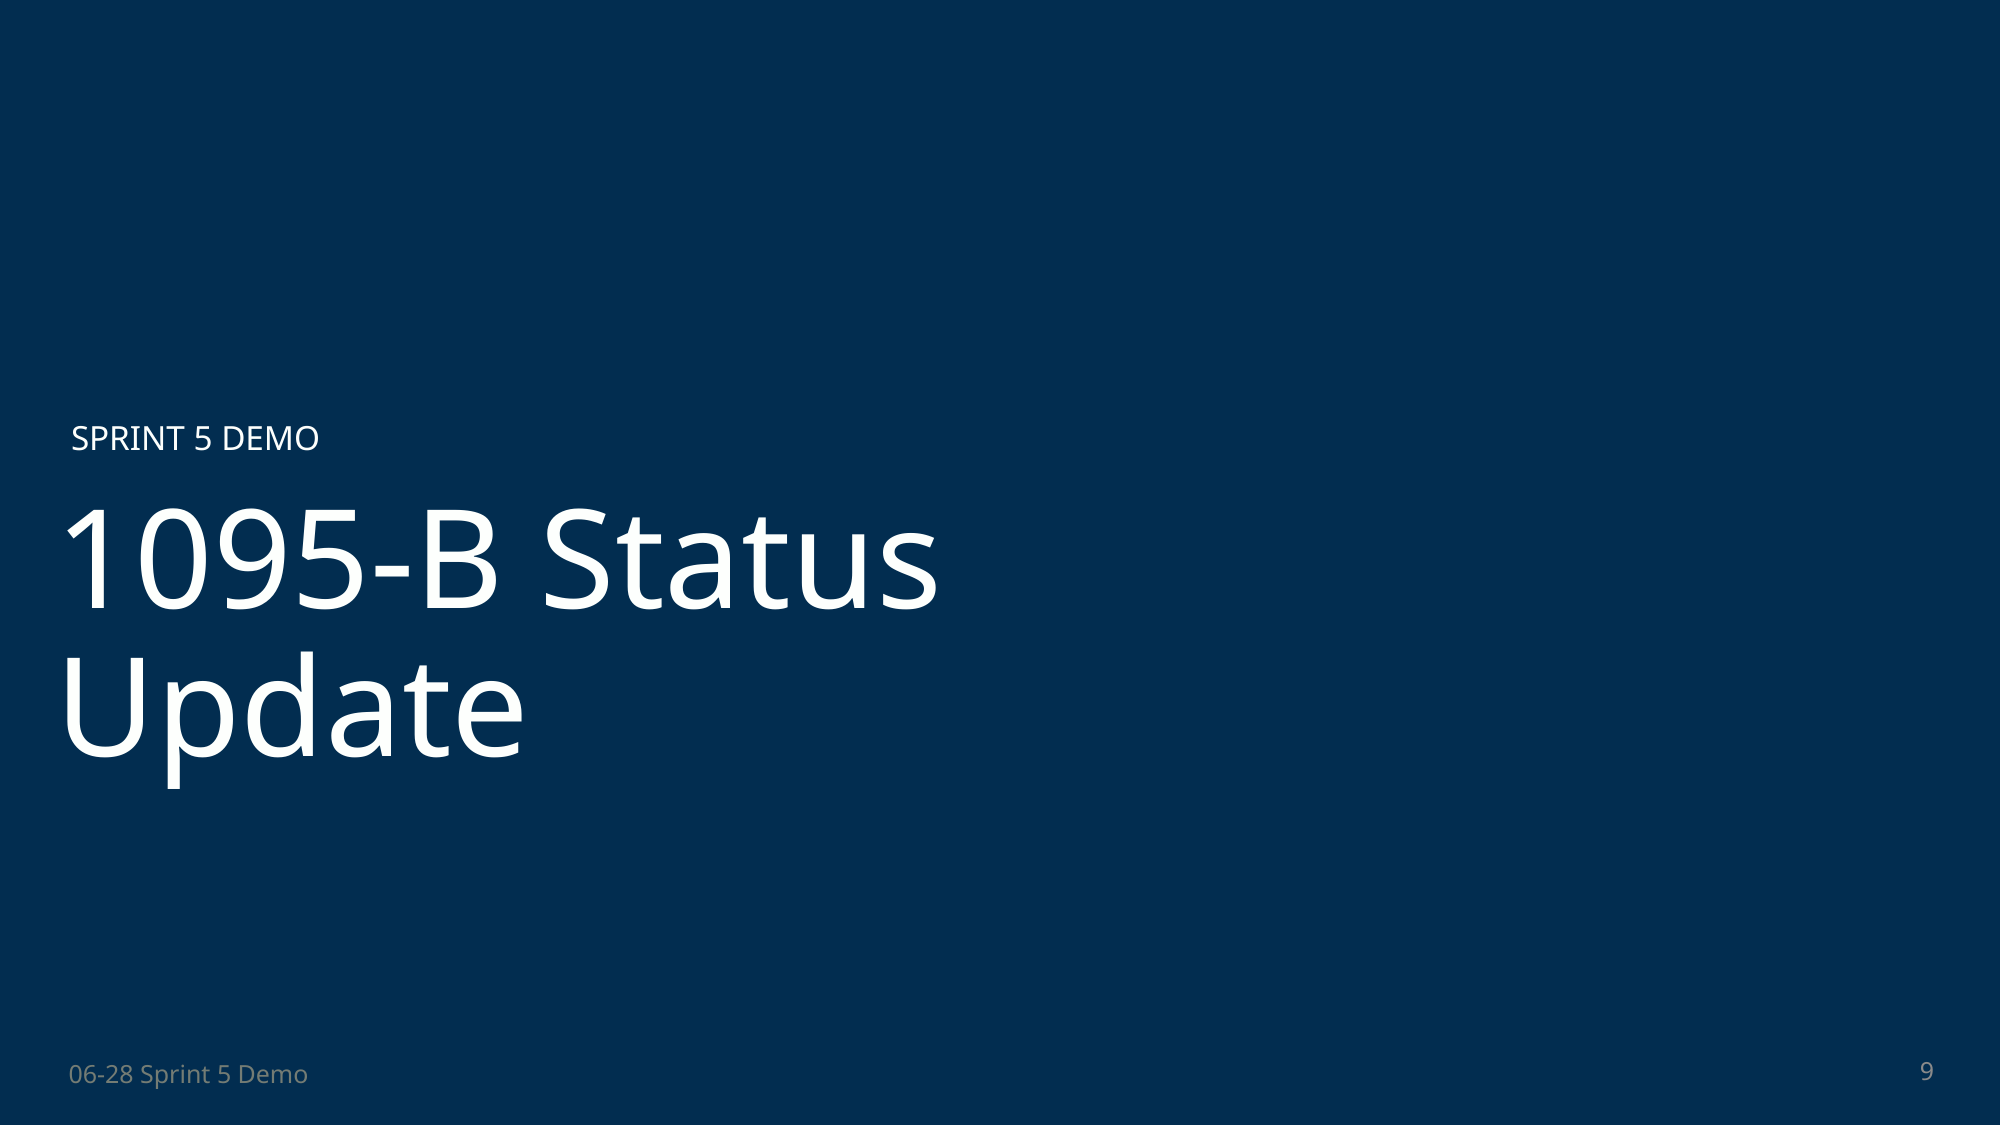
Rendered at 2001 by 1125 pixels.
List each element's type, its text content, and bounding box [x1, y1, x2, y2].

slide_number 9 [1882, 1042, 1949, 1103]
text_box 06-28 Sprint 5 Demo [68, 1051, 516, 1097]
list SPRINT 5 DEMO [56, 413, 753, 475]
title 1095-B Status Update [40, 482, 1417, 750]
